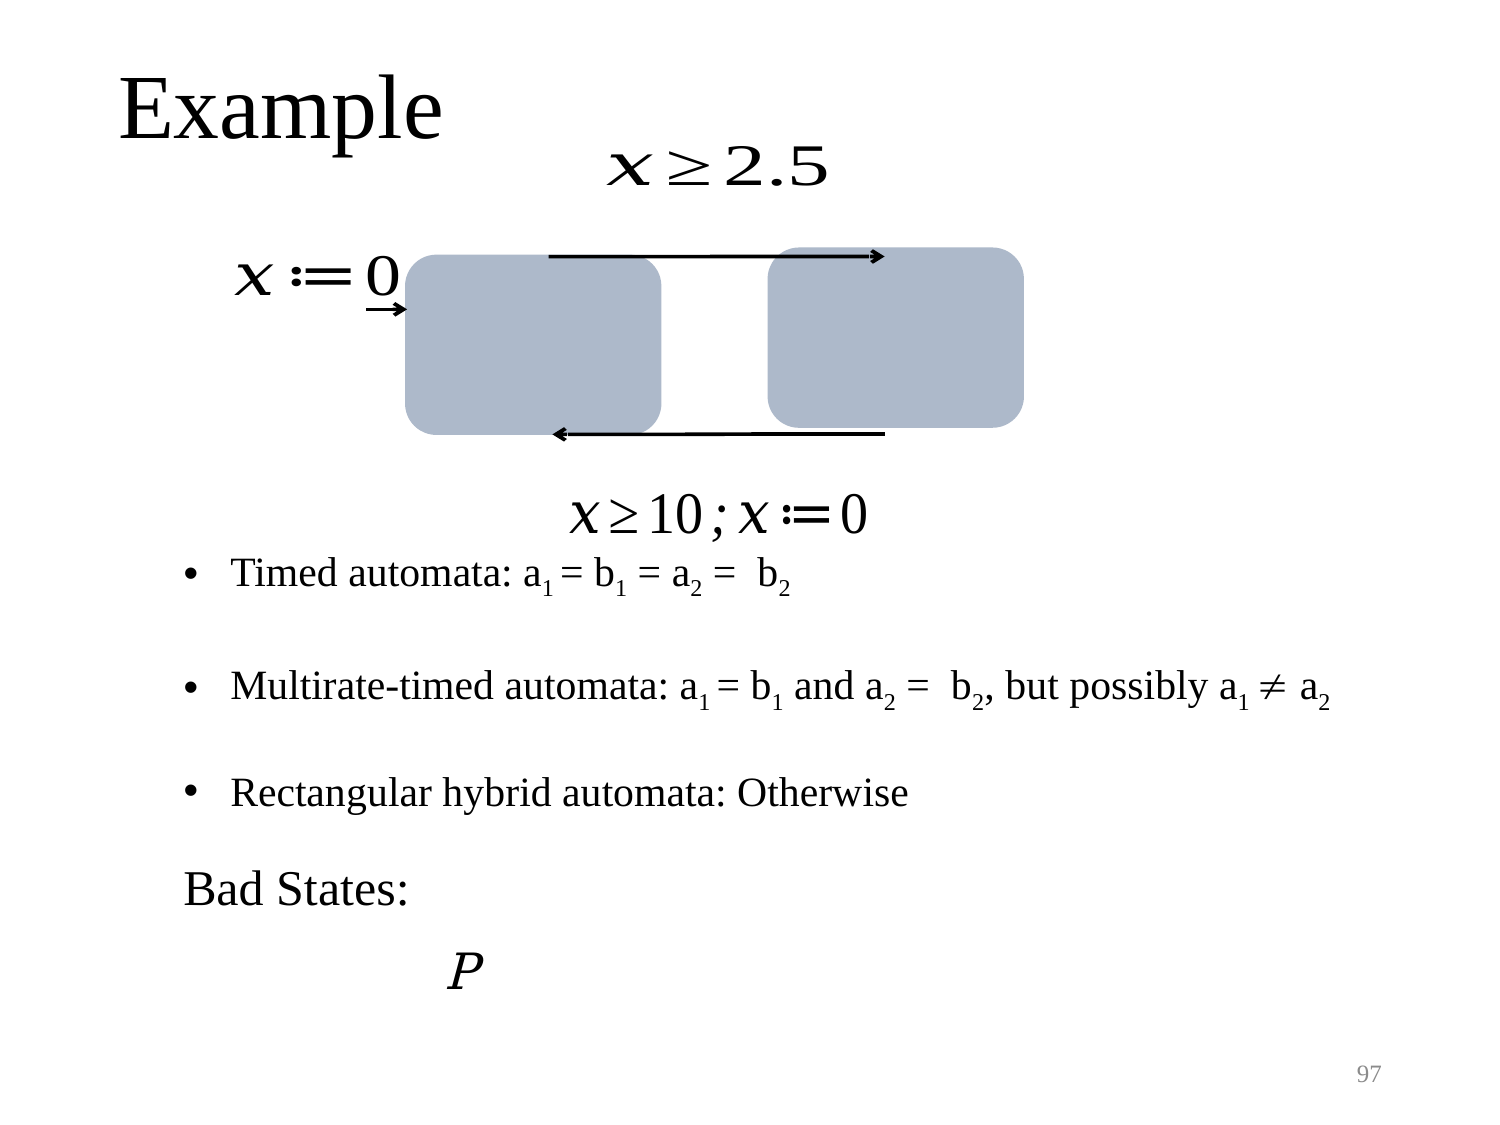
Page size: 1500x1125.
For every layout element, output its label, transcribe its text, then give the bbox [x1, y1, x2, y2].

text_box Timed automata: a1 = b1 = a2 = b2 Multirate-timed automata: a1 = b1 and a2 = b2, but possibly a1  a2 Rectangular hybrid automata: Otherwise [168, 537, 1379, 883]
title Example [103, 0, 1397, 218]
text_box Bad States: [168, 883, 455, 924]
slide_number 97 [1059, 1042, 1397, 1103]
